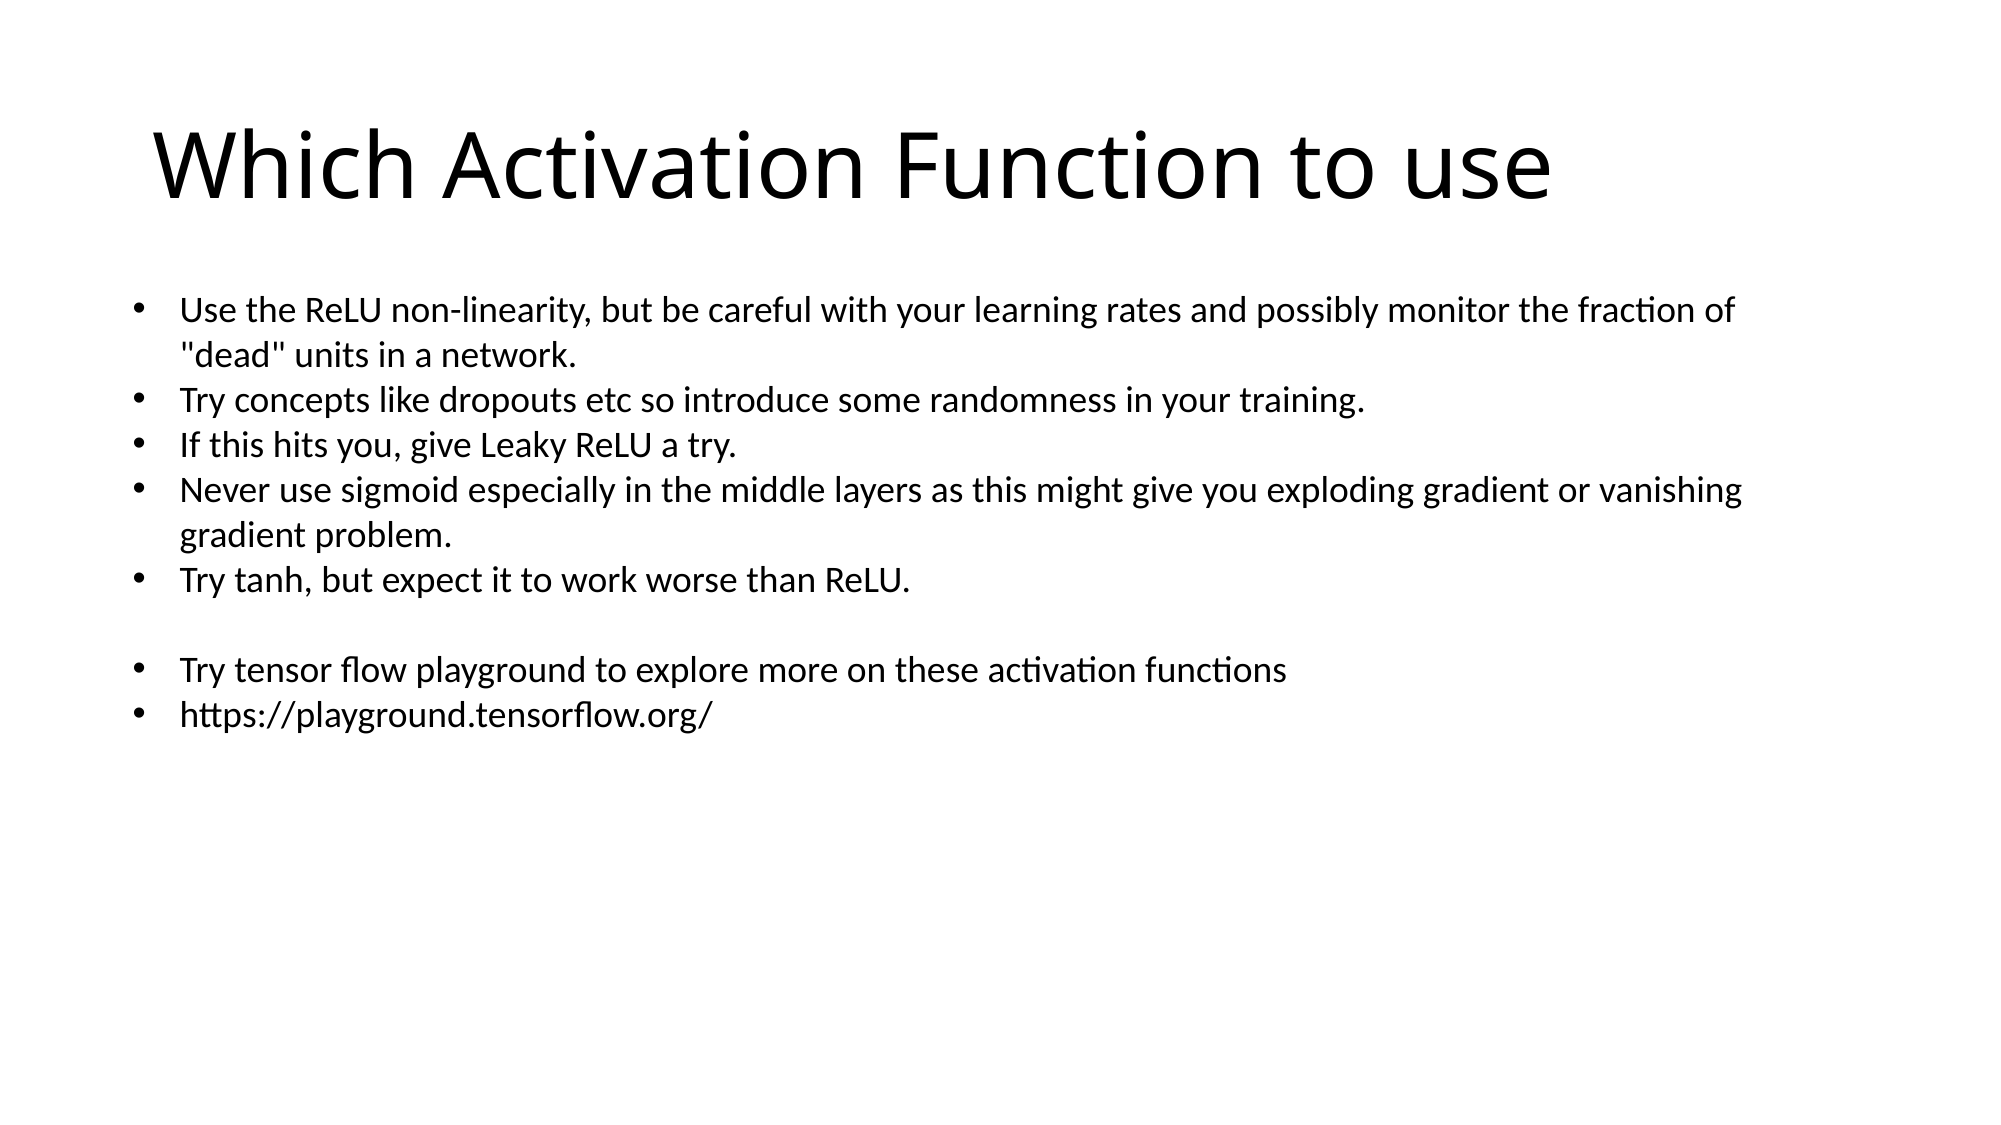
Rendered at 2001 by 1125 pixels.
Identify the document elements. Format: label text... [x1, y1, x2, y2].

title Which Activation Function to use [137, 59, 1863, 278]
text_box Use the ReLU non-linearity, but be careful with your learning rates and possibly monitor the fraction of "dead" units in a network. Try concepts like dropouts etc so introduce some randomness in your training. If this hits you, give Leaky ReLU a try. Never use sigmoid especially in the middle layers as this might give you exploding gradient or vanishing gradient problem. Try tanh, but expect it to work worse than ReLU. Try tensor flow playground to explore more on these activation functions https://playground.tensorflow.org/ [117, 277, 1831, 742]
